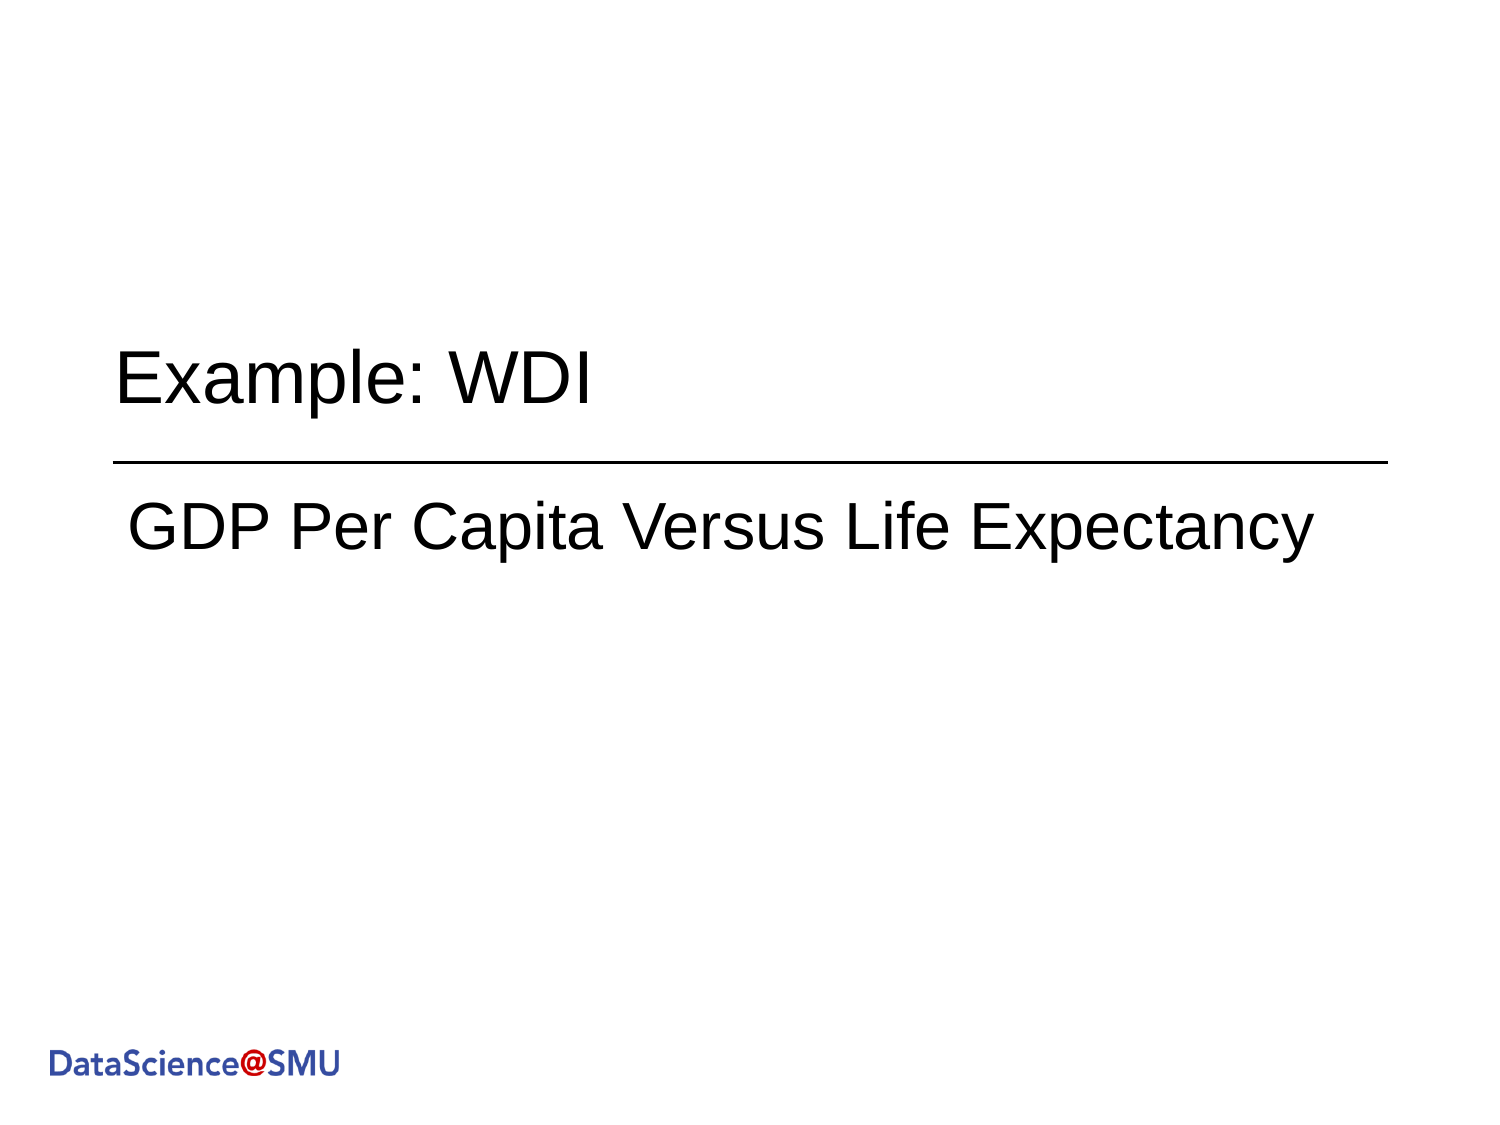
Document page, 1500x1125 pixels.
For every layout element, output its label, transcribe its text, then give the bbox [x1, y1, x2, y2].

subtitle GDP Per Capita Versus Life Expectancy [112, 474, 1388, 763]
picture [50, 1049, 339, 1076]
title Example: WDI [99, 299, 1500, 448]
